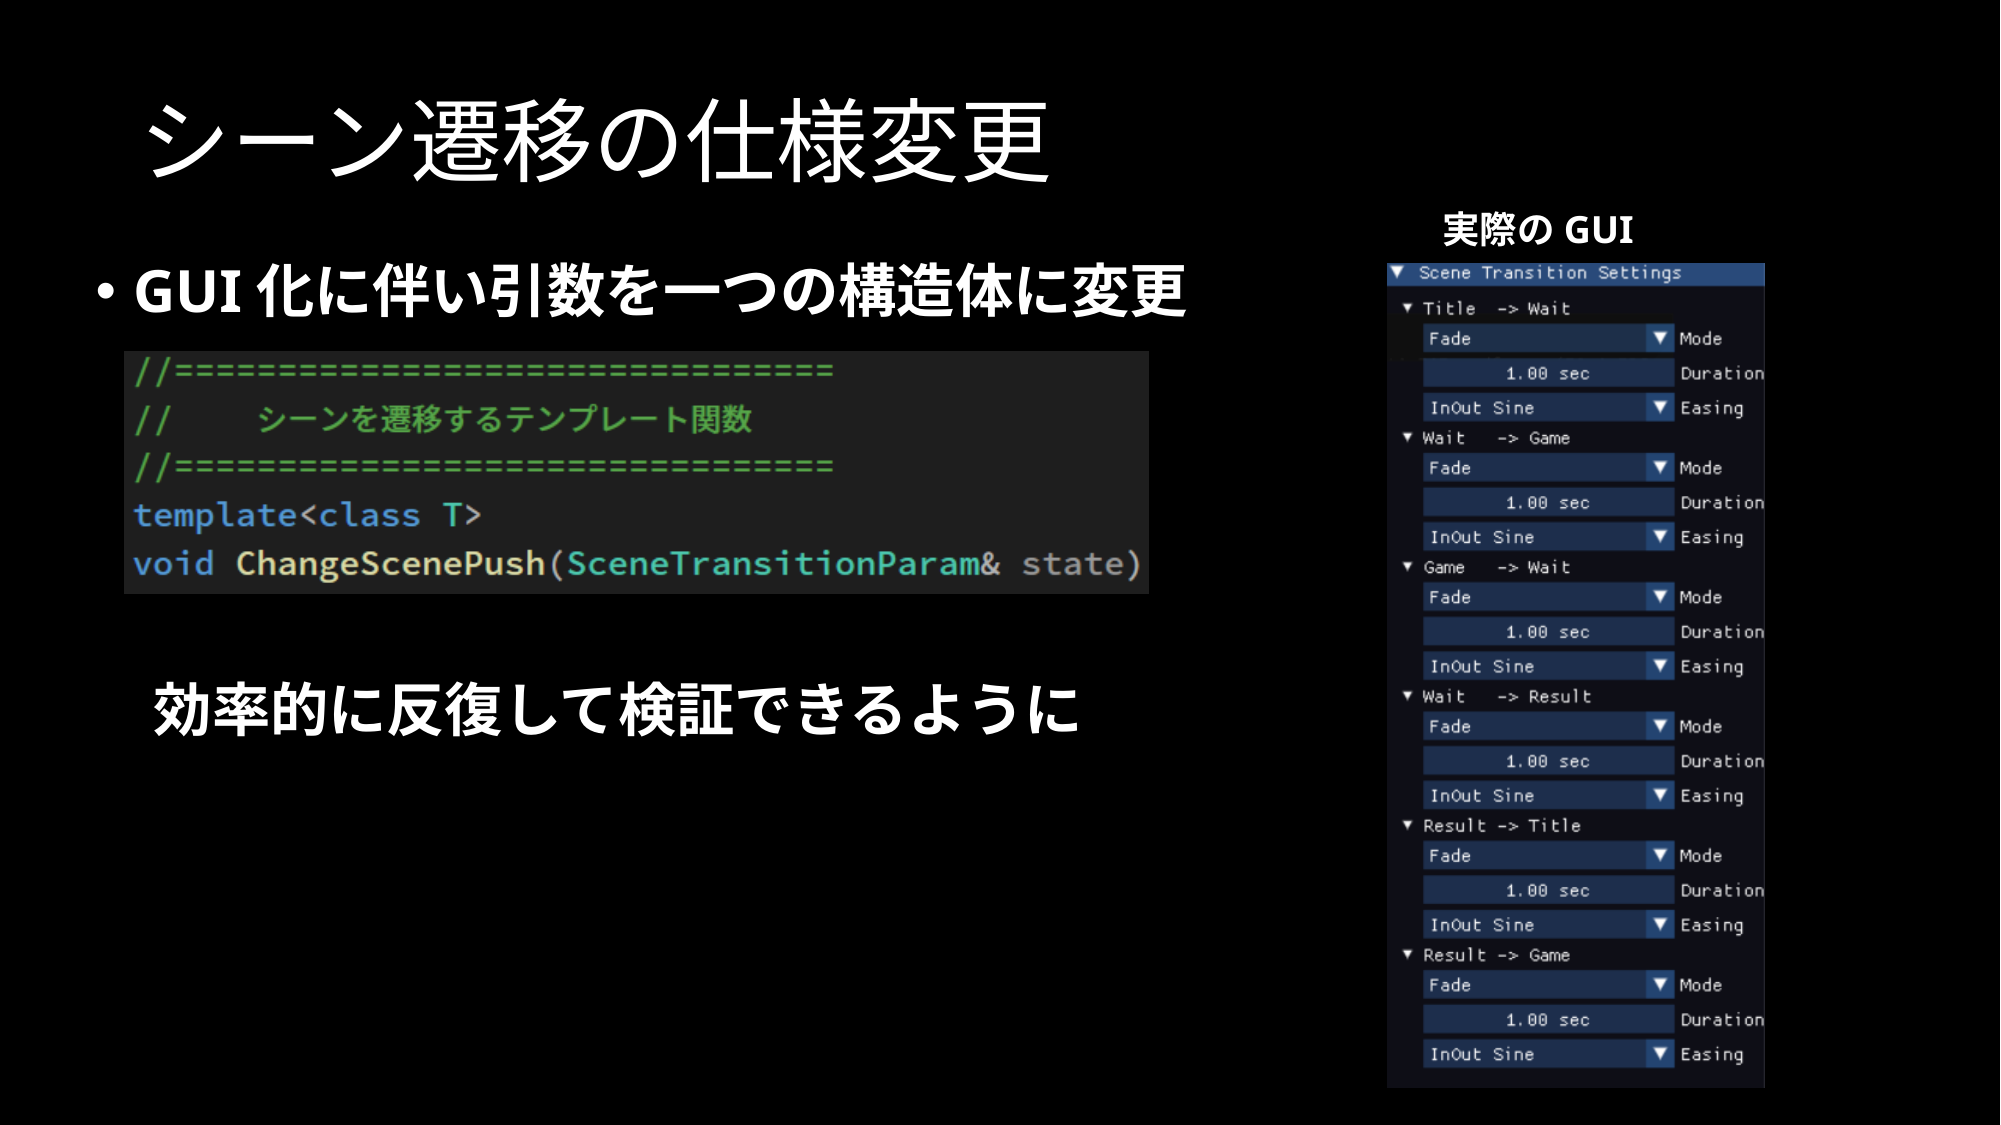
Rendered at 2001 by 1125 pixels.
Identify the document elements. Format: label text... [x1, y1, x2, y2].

list GUI化に伴い引数を一つの構造体に変更 効率的に反復して検証できるように [80, 254, 1806, 969]
title シーン遷移の仕様変更 [124, 37, 1850, 255]
picture [124, 350, 1149, 594]
picture [1386, 262, 1766, 1088]
text_box 実際のGUI [1427, 198, 1787, 259]
